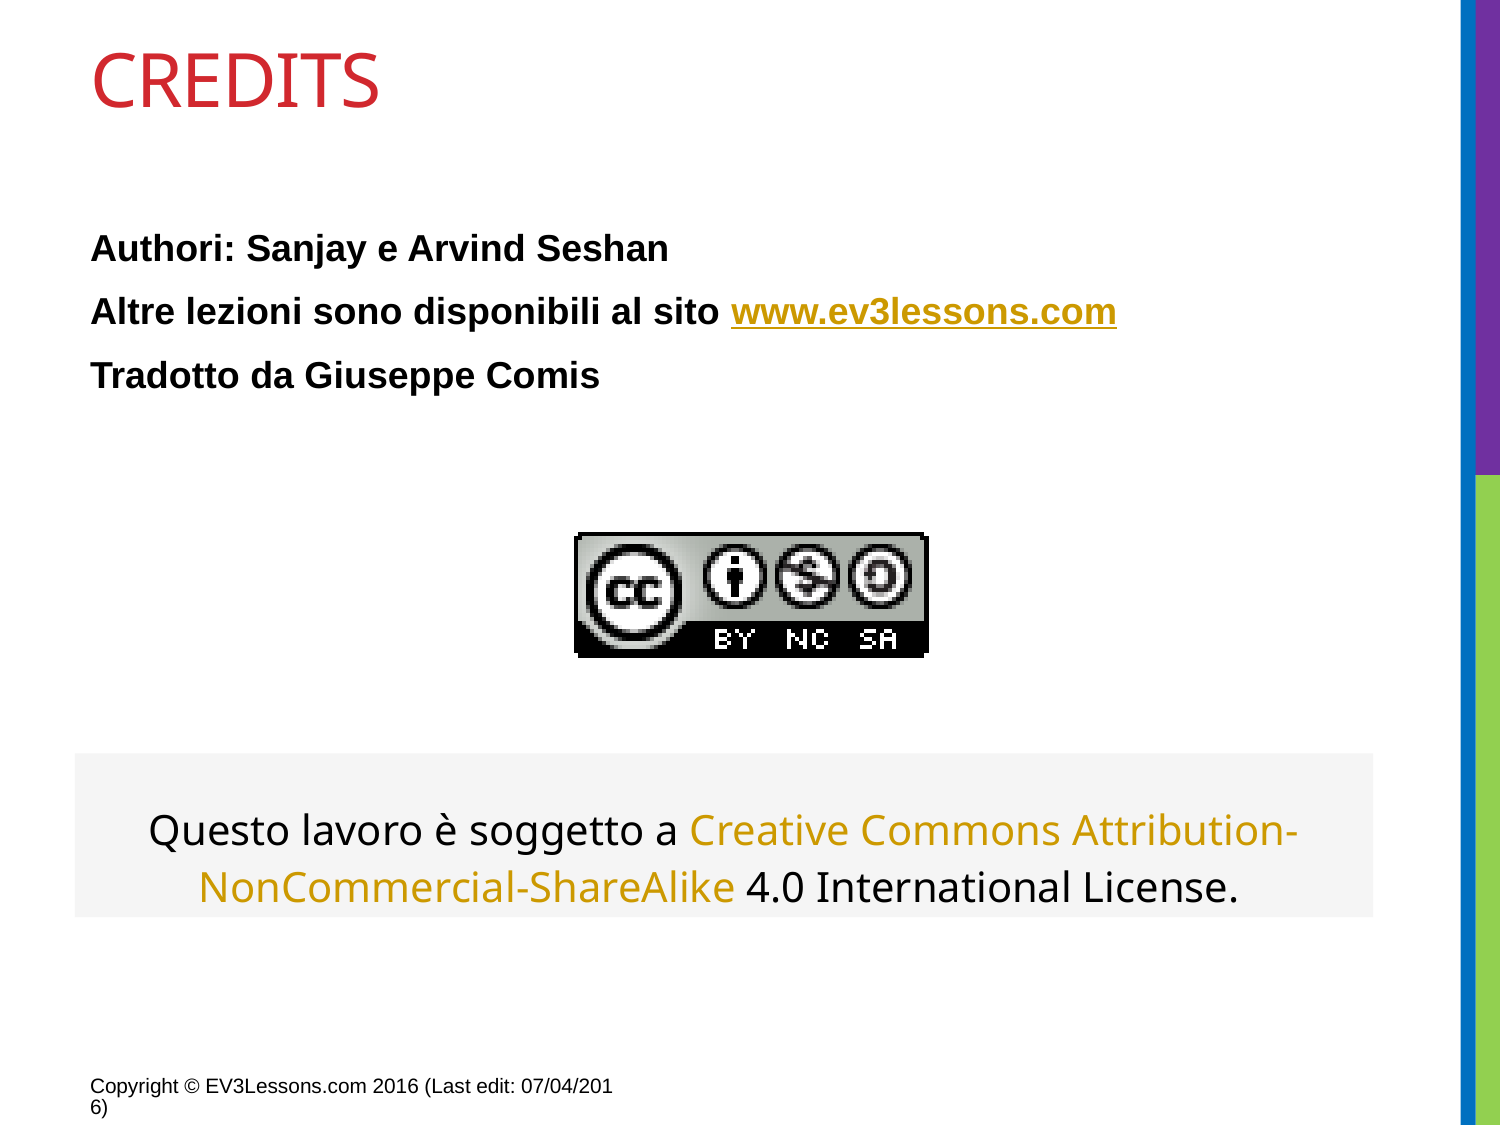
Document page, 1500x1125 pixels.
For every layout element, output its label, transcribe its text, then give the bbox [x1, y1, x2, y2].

footer Copyright © EV3Lessons.com 2016 (Last edit: 07/04/2016) [75, 1065, 638, 1112]
title CREDITS [75, 25, 1428, 216]
list Authori: Sanjay e Arvind Seshan Altre lezioni sono disponibili al sito www.ev3lessons.com Tradotto da Giuseppe Comis [75, 216, 1428, 405]
picture [573, 532, 929, 659]
text_box Questo lavoro è soggetto a Creative Commons Attribution-NonCommercial-ShareAlike 4.0 International License. [74, 753, 1374, 918]
